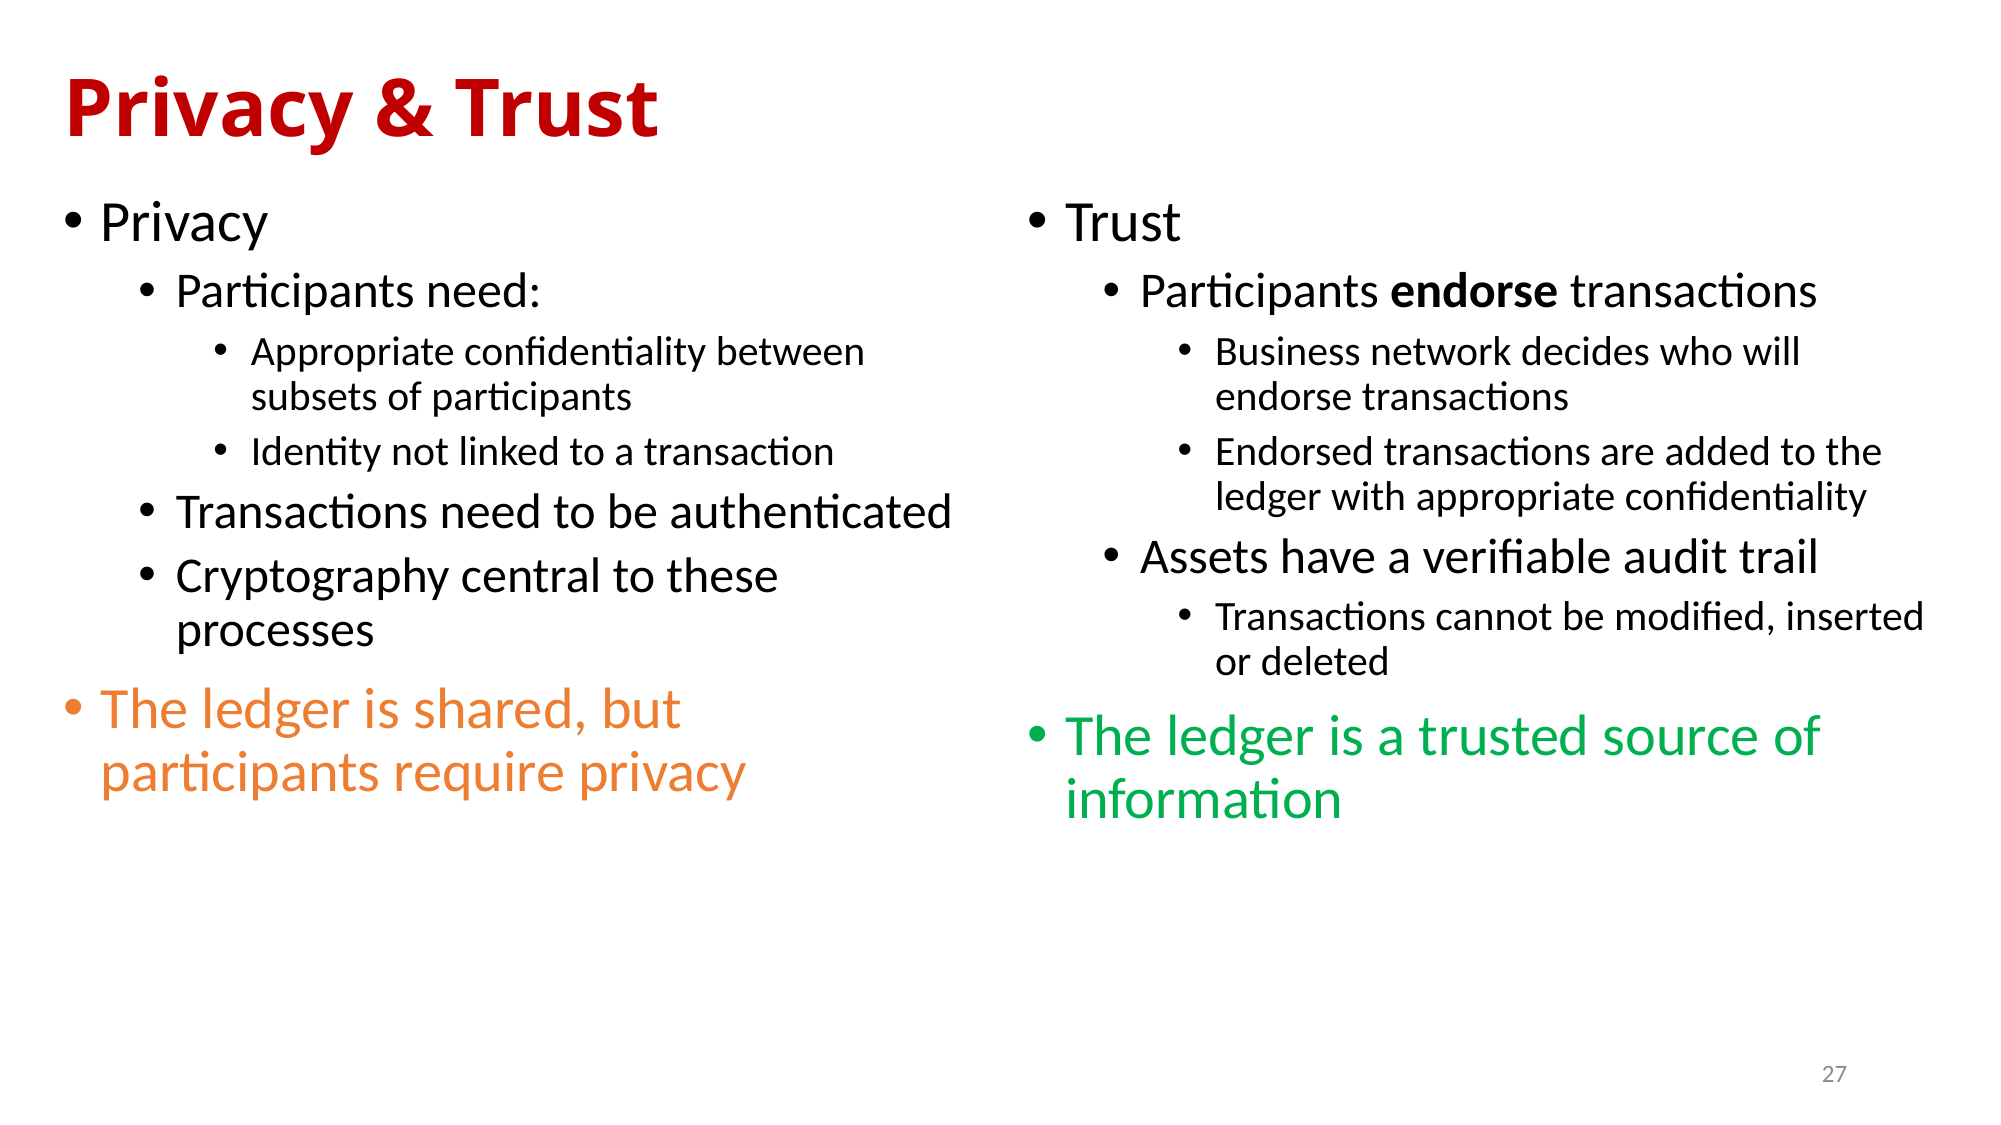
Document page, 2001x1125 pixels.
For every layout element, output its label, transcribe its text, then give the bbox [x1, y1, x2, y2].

title Privacy & Trust [48, 59, 1963, 162]
list Privacy Participants need: Appropriate confidentiality between subsets of participants Identity not linked to a transaction Transactions need to be authenticated Cryptography central to these processes The ledger is shared, but participants require privacy [48, 183, 988, 1014]
slide_number 27 [1412, 1042, 1863, 1103]
list Trust Participants endorse transactions Business network decides who will endorse transactions Endorsed transactions are added to the ledger with appropriate confidentiality Assets have a verifiable audit trail Transactions cannot be modified, inserted or deleted The ledger is a trusted source of information [1012, 183, 1963, 1014]
